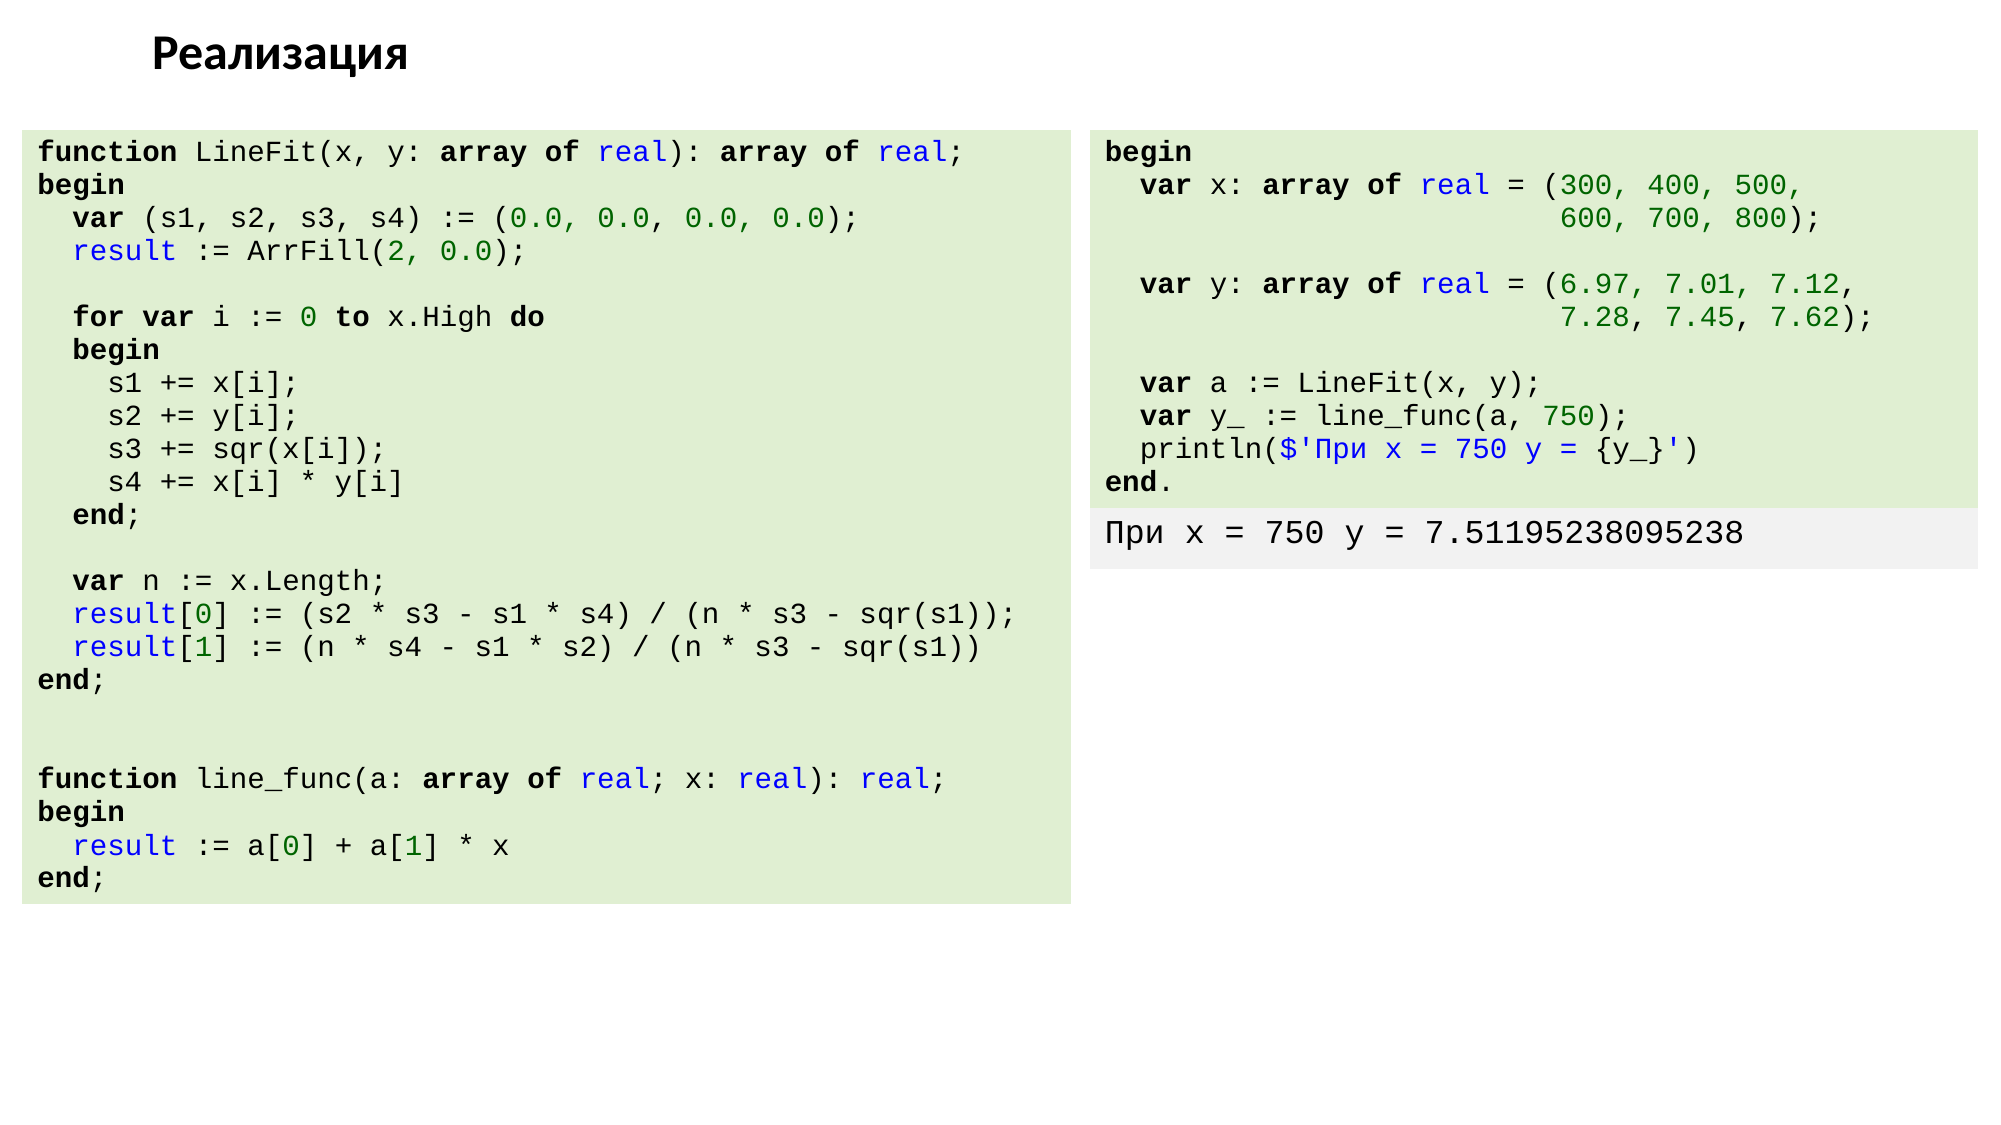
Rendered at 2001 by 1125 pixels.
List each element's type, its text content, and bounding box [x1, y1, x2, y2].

table_cell При x = 750 y = 7.51195238095238 [1090, 508, 1978, 569]
table_header begin var x: array of real = (300, 400, 500, 600, 700, 800); var y: array of real = (6.97, 7.01, 7.12, 7.28, 7.45, 7.62); var a := LineFit(x, y); var y_ := line_func(a, 750); println($'При x = 750 y = {y_}') end. [1090, 130, 1978, 508]
table_header function LineFit(x, y: array of real): array of real; begin var (s1, s2, s3, s4) := (0.0, 0.0, 0.0, 0.0); result := ArrFill(2, 0.0); for var i := 0 to x.High do begin s1 += x[i]; s2 += y[i]; s3 += sqr(x[i]); s4 += x[i] * y[i] end; var n := x.Length; result[0] := (s2 * s3 - s1 * s4) / (n * s3 - sqr(s1)); result[1] := (n * s4 - s1 * s2) / (n * s3 - sqr(s1)) end; function line_func(a: array of real; x: real): real; begin result := a[0] + a[1] * x end; [22, 130, 1071, 904]
title Реализация [137, 24, 1755, 83]
